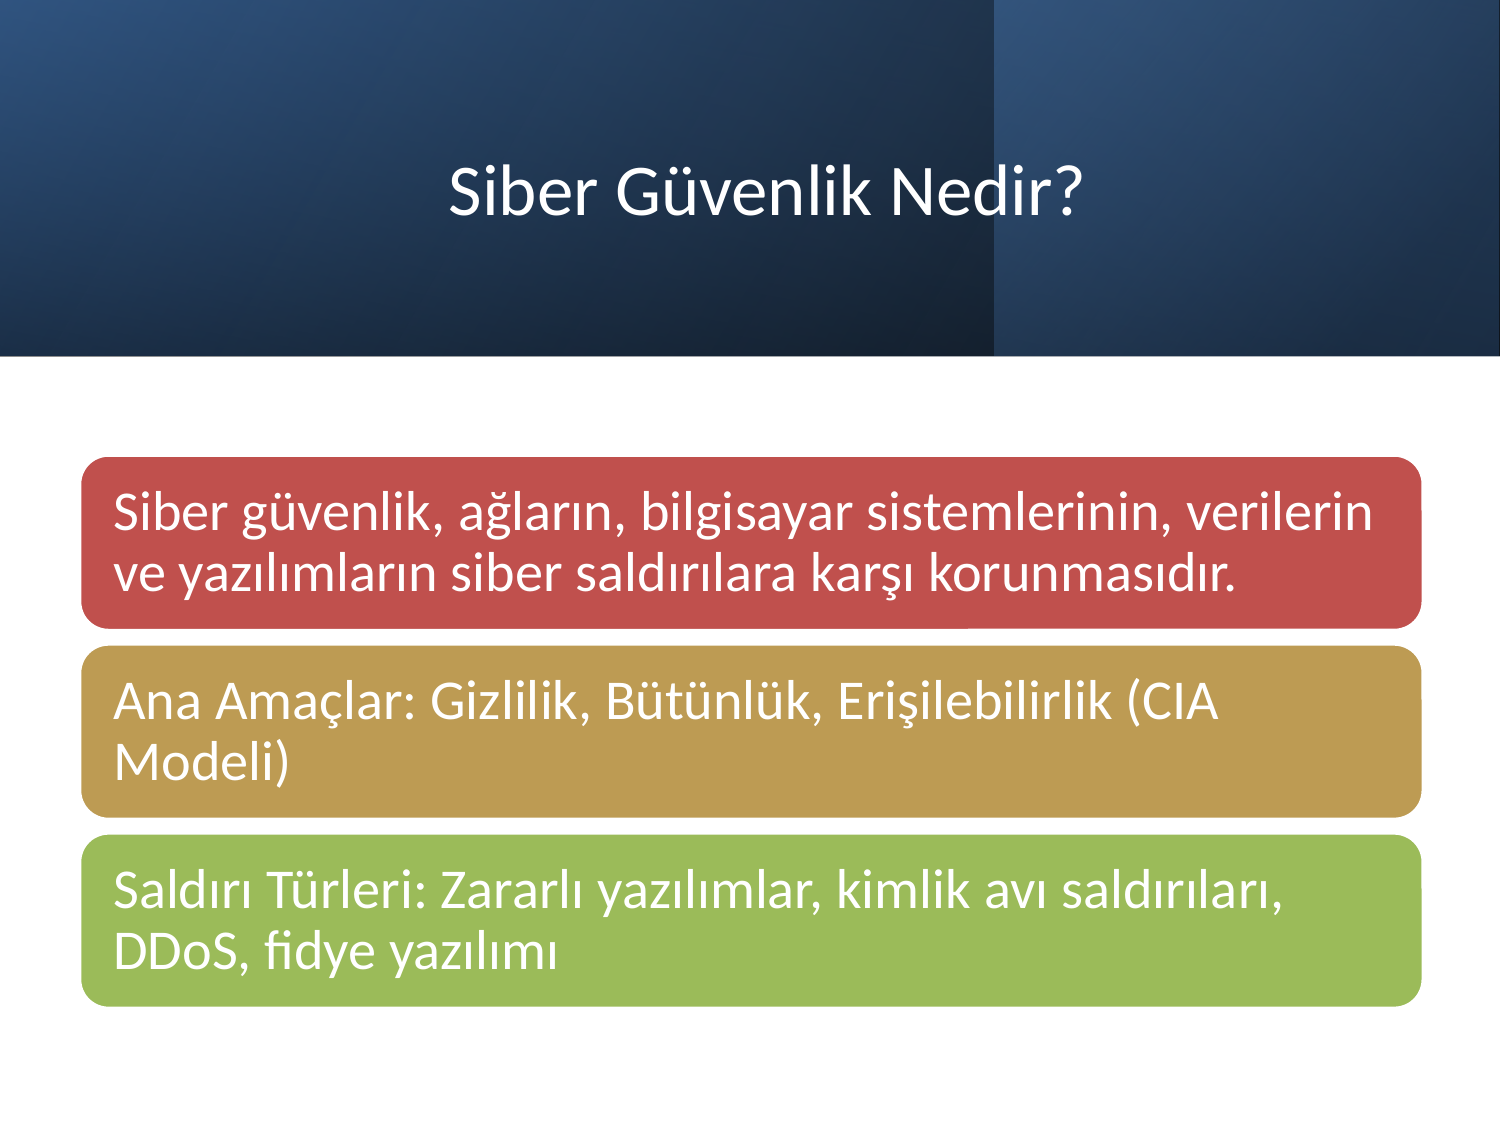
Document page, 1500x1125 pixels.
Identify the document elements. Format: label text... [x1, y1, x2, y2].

title Siber Güvenlik Nedir? [170, 57, 1366, 316]
text_box [0, 0, 1500, 358]
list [78, 428, 1424, 1035]
text_box [0, 358, 1500, 1125]
